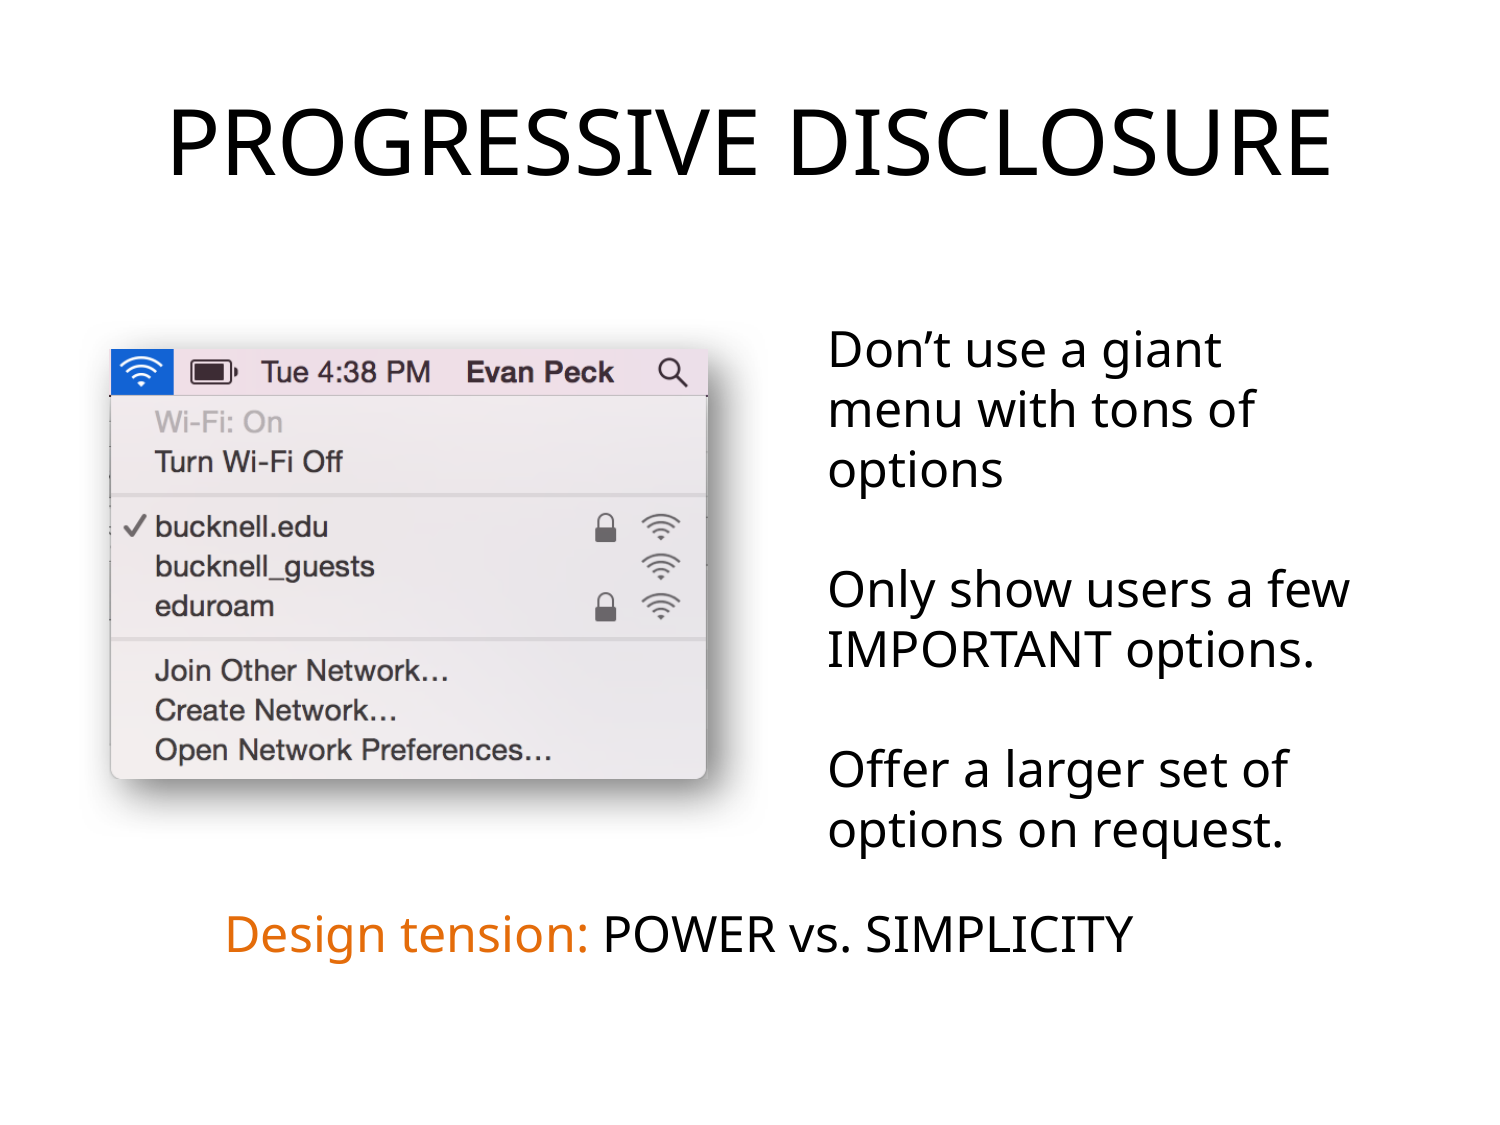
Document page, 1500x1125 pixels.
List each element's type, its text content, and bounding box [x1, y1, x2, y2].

text_box Design tension: POWER vs. SIMPLICITY [209, 895, 1206, 971]
picture [109, 349, 708, 779]
text_box Don’t use a giant menu with tons of options Only show users a few IMPORTANT options. Offer a larger set of options on request. [813, 310, 1380, 865]
title PROGRESSIVE DISCLOSURE [75, 45, 1425, 233]
